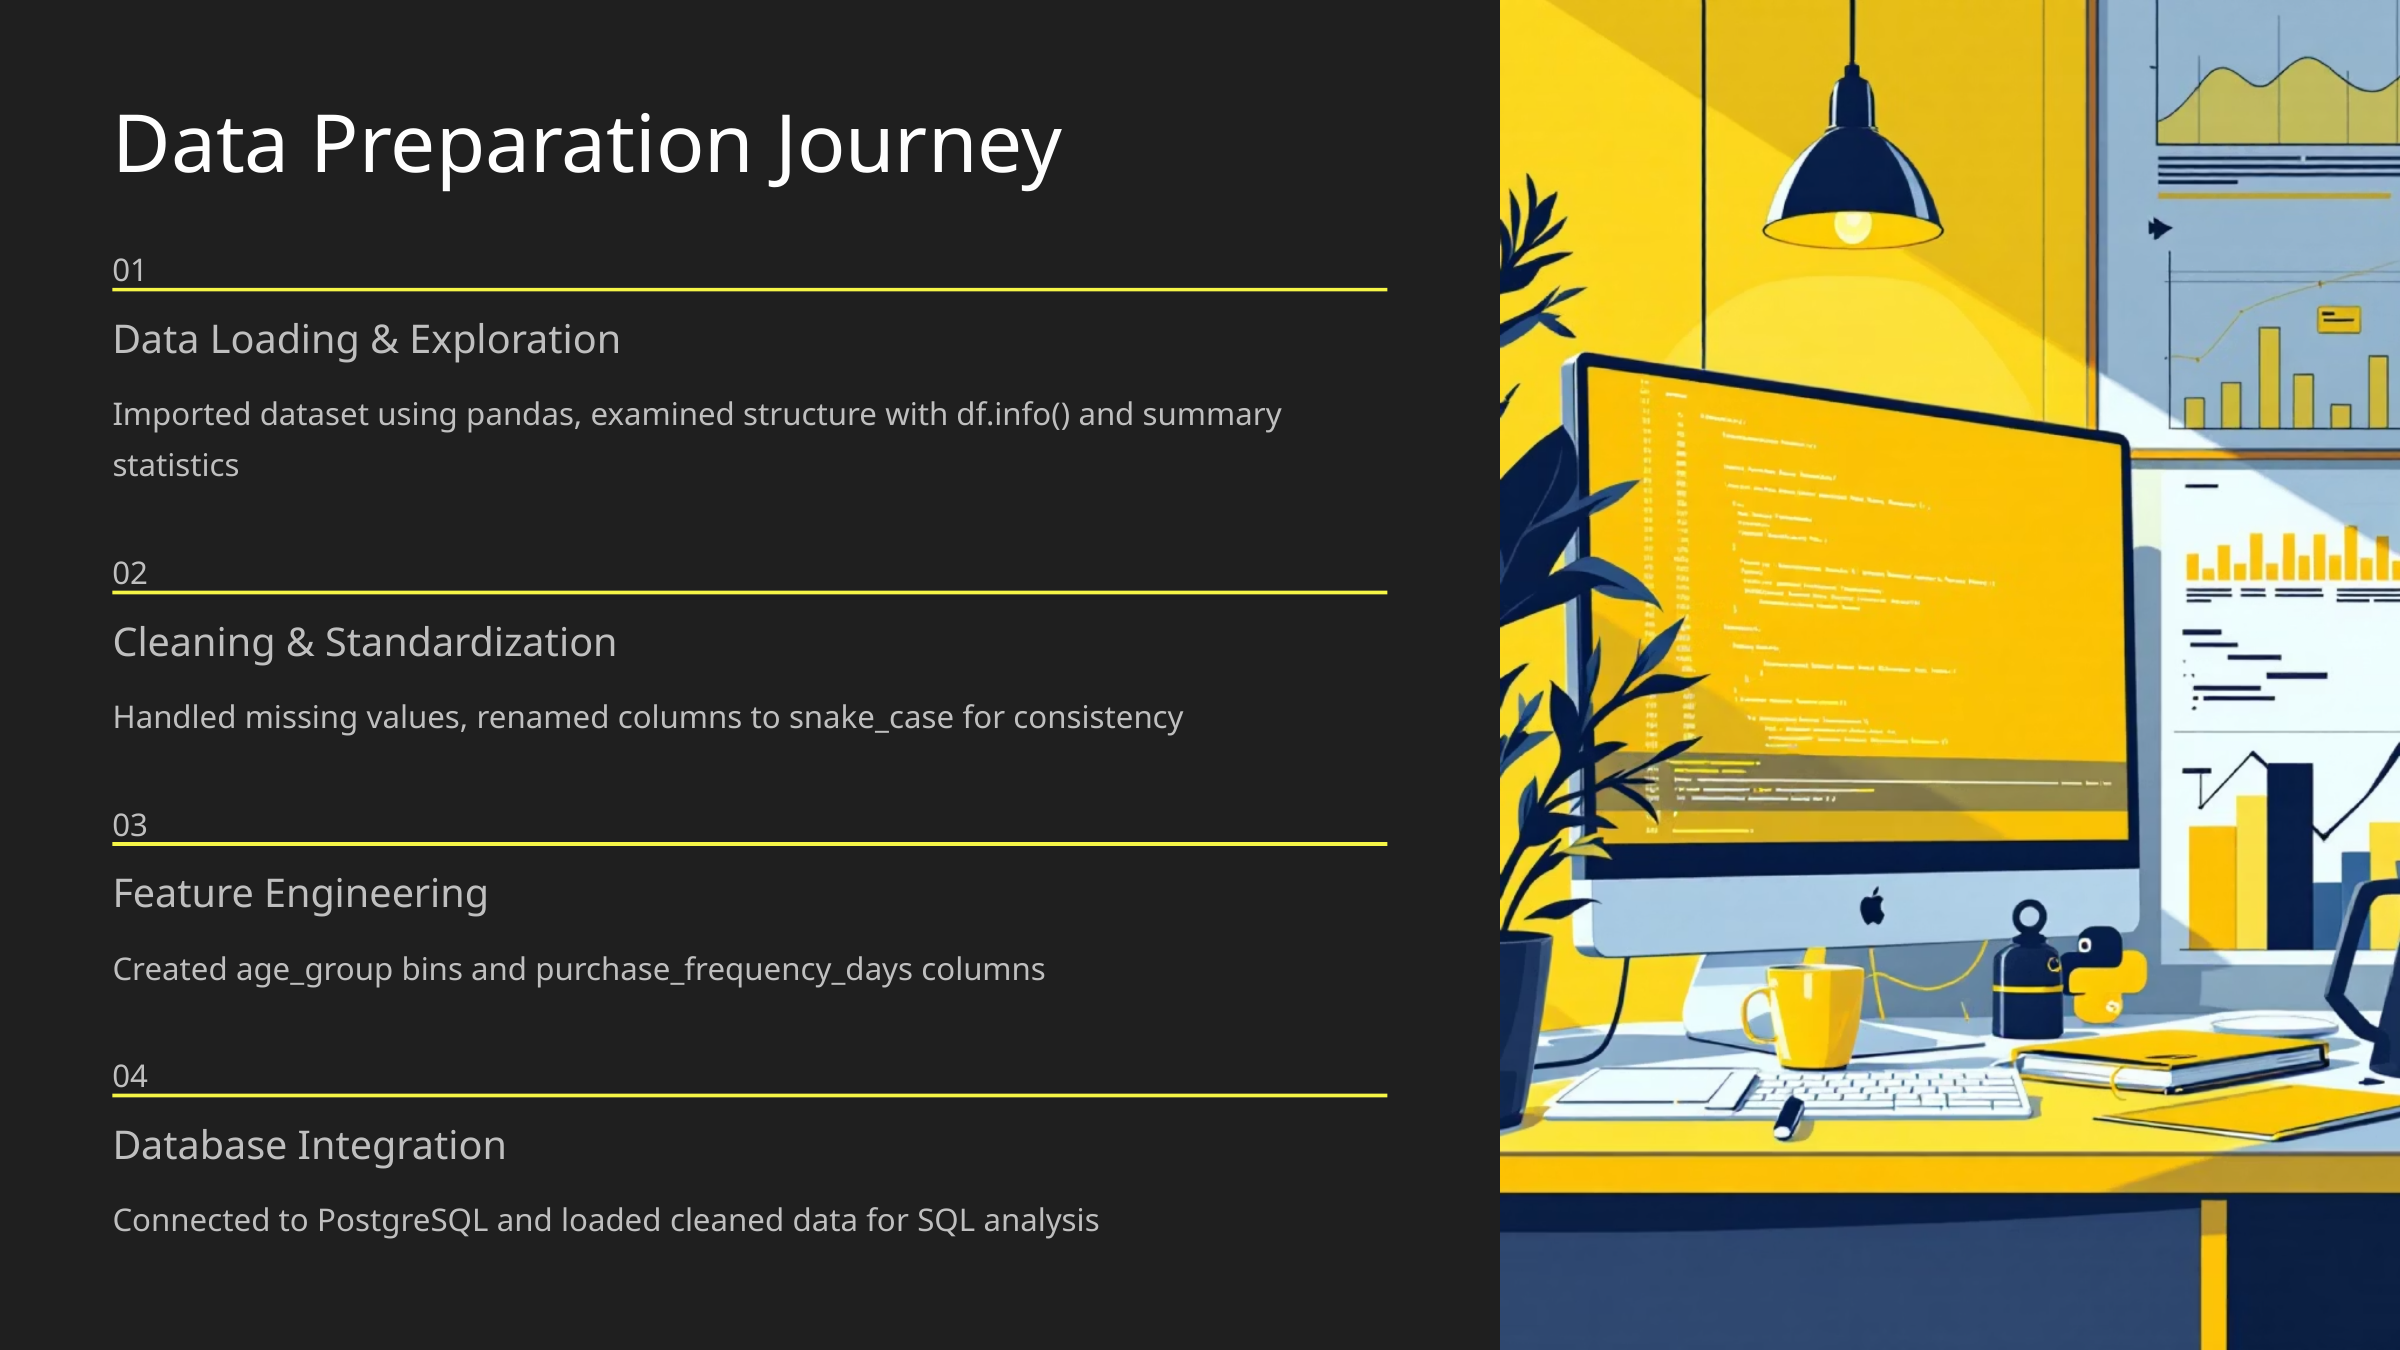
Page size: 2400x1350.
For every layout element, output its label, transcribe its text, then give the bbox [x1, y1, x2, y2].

text_box [112, 1093, 1388, 1098]
text_box Handled missing values, renamed columns to snake_case for consistency [112, 683, 1388, 736]
text_box [112, 842, 1388, 846]
text_box Imported dataset using pandas, examined structure with df.info() and summary statistics [112, 380, 1388, 484]
text_box 03 [112, 791, 145, 832]
text_box [112, 590, 1388, 595]
text_box [112, 287, 1388, 292]
text_box Created age_group bins and purchase_frequency_days columns [112, 935, 1388, 987]
picture [1499, 0, 2400, 1350]
text_box Cleaning & Standardization [112, 614, 624, 665]
text_box 04 [112, 1042, 145, 1083]
text_box Connected to PostgreSQL and loaded cleaned data for SQL analysis [112, 1186, 1388, 1239]
text_box 02 [112, 539, 145, 580]
text_box Data Preparation Journey [112, 88, 1059, 189]
text_box Data Loading & Exploration [112, 311, 622, 362]
text_box Feature Engineering [112, 865, 515, 916]
text_box 01 [112, 236, 145, 277]
text_box Database Integration [112, 1117, 515, 1168]
